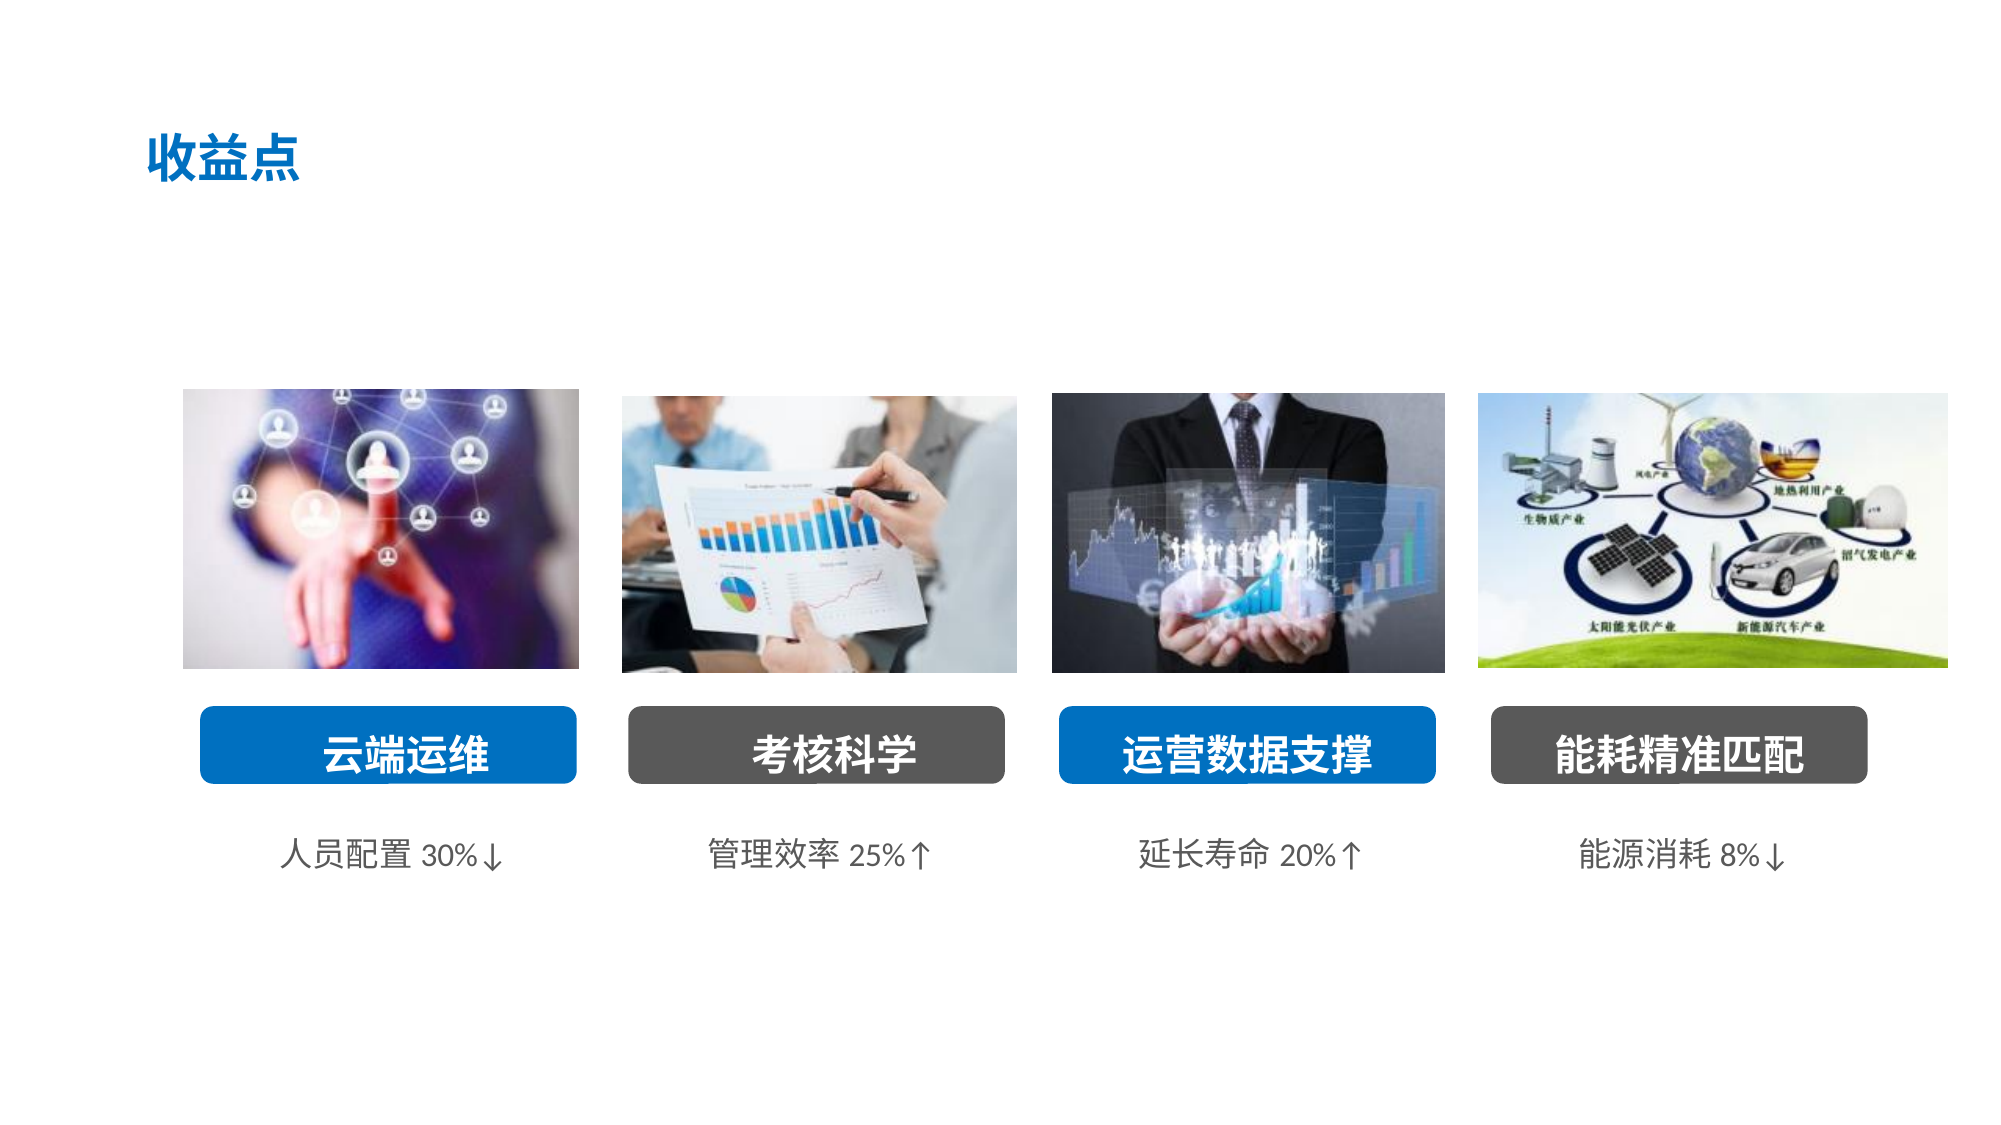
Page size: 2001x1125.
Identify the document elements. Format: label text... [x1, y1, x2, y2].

text_box [1488, 704, 1538, 786]
text_box 收益点 [128, 117, 318, 197]
text_box [1821, 704, 1870, 786]
picture [1051, 393, 1446, 673]
text_box 延长寿命20%↑ [1069, 805, 1436, 881]
picture [621, 396, 1018, 673]
text_box [946, 704, 1007, 786]
text_box [517, 704, 579, 786]
text_box [1389, 704, 1439, 786]
text_box 考核科学 [724, 701, 946, 787]
text_box 能源消耗8%↓ [1501, 805, 1868, 881]
text_box [626, 704, 724, 786]
text_box 能耗精准匹配 [1538, 696, 1821, 787]
text_box 管理效率25%↑ [638, 805, 1006, 881]
picture [183, 389, 580, 669]
text_box [1056, 704, 1107, 786]
text_box 人员配置30%↓ [210, 805, 578, 881]
text_box [198, 704, 296, 786]
text_box 云端运维 [296, 697, 517, 786]
text_box 运营数据支撑 [1107, 700, 1389, 787]
picture [1477, 393, 1948, 669]
